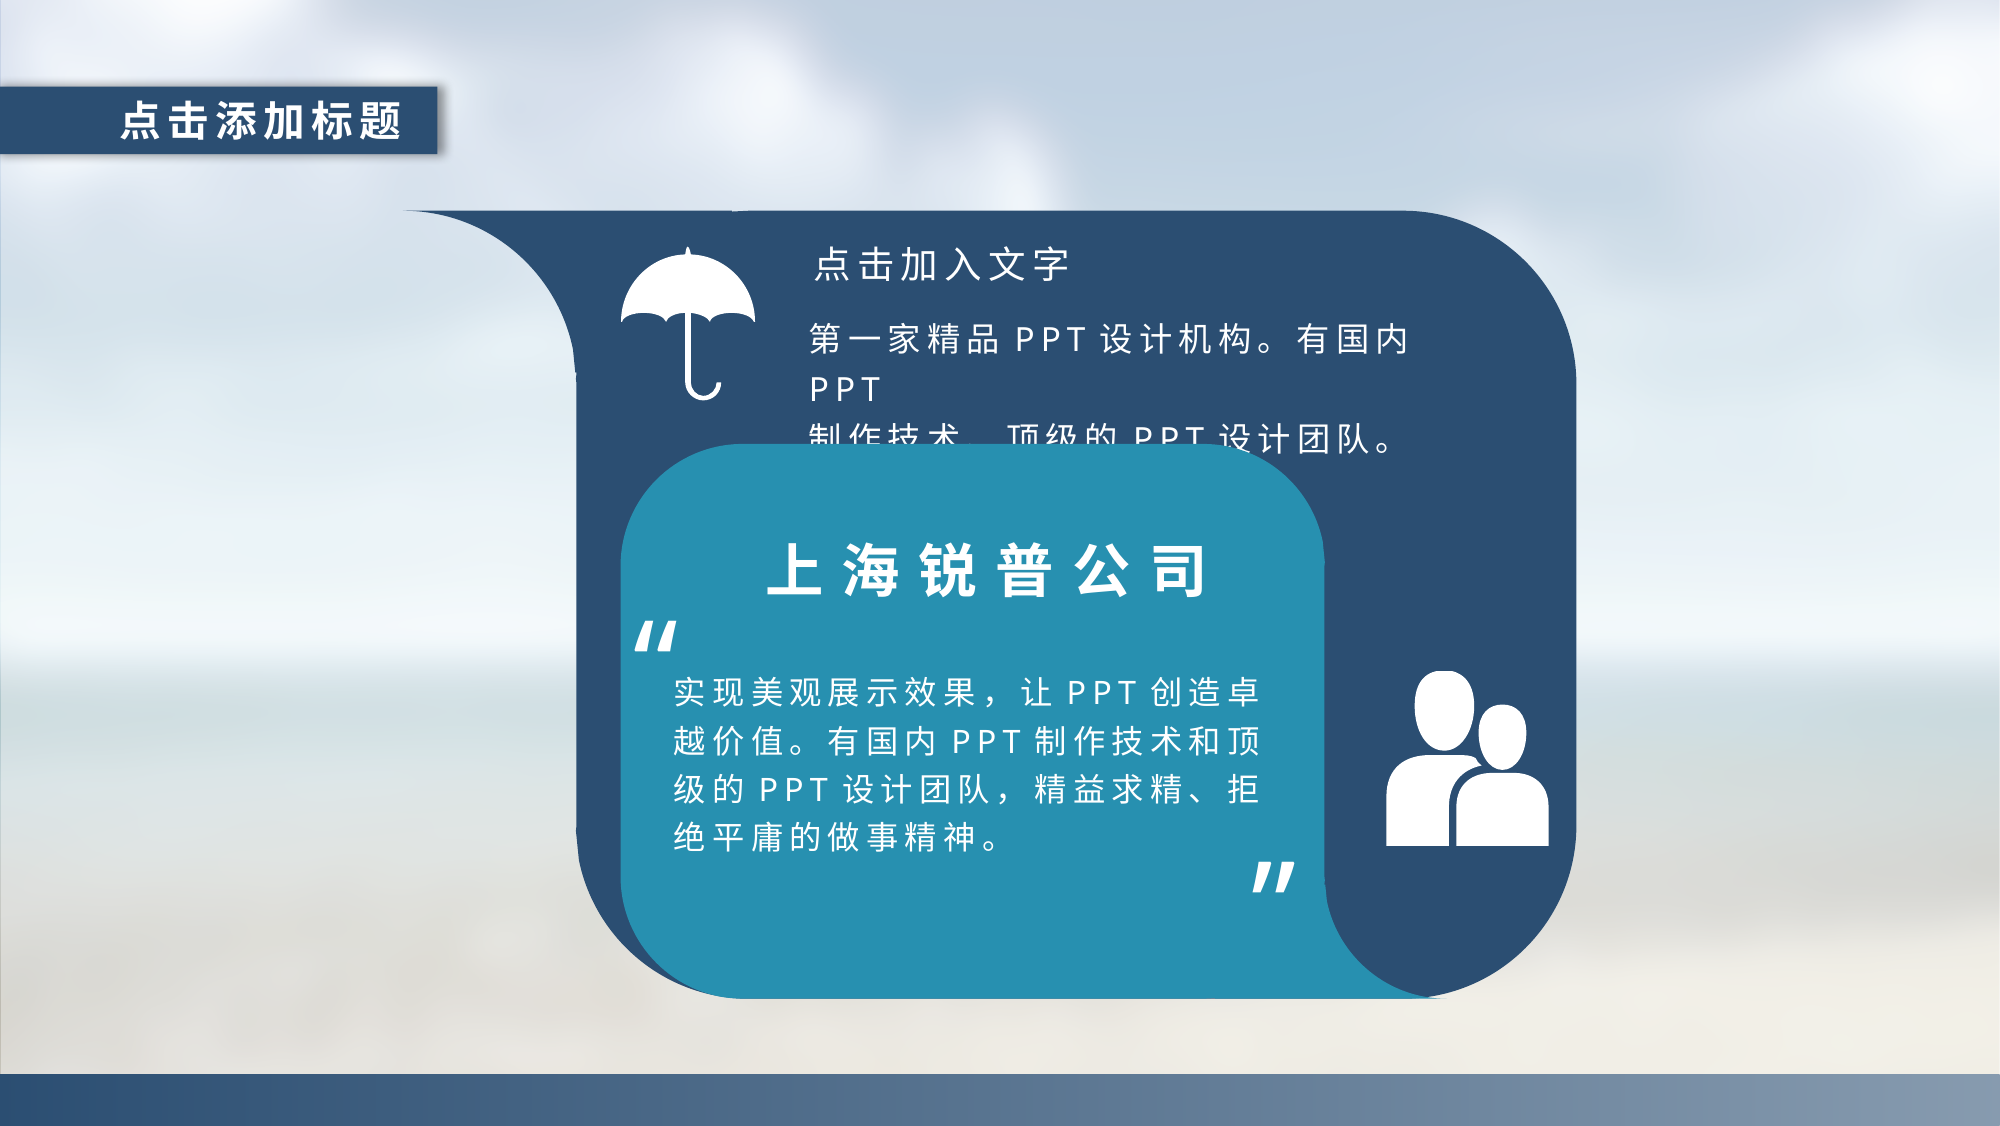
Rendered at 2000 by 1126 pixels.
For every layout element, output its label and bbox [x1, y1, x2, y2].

picture [1384, 671, 1550, 846]
text_box [620, 443, 1447, 999]
text_box [0, 86, 438, 155]
text_box [620, 233, 1500, 417]
text_box [402, 209, 1578, 995]
